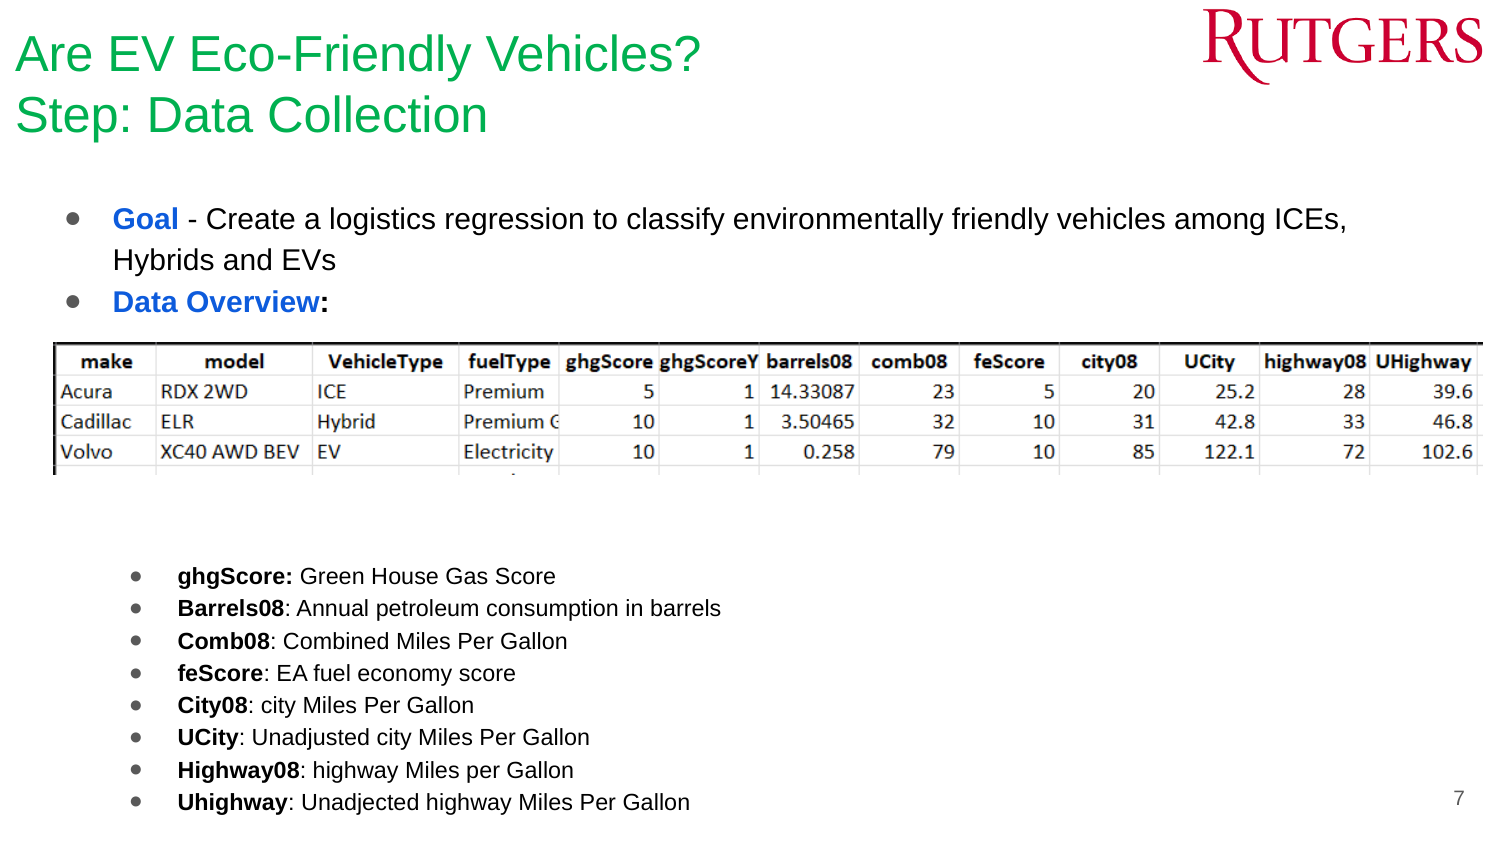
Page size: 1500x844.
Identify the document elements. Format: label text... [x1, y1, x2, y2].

slide_number 7 [1389, 764, 1480, 830]
picture [1202, 7, 1483, 87]
title Are EV Eco-Friendly Vehicles? Step: Data Collection [0, 6, 1134, 159]
picture [52, 342, 1483, 476]
list Goal - Create a logistics regression to classify environmentally friendly vehicles among ICEs, Hybrids and EVs Data Overview: ghgScore: Green House Gas Score Barrels08: Annual petroleum consumption in barrels Comb08: Combined Miles Per Gallon feScore: EA fuel economy score City08: city Miles Per Gallon UCity: Unadjusted city Miles Per Gallon Highway08: highway Miles per Gallon Uhighway: Unadjected highway Miles Per Gallon [32, 179, 1431, 834]
